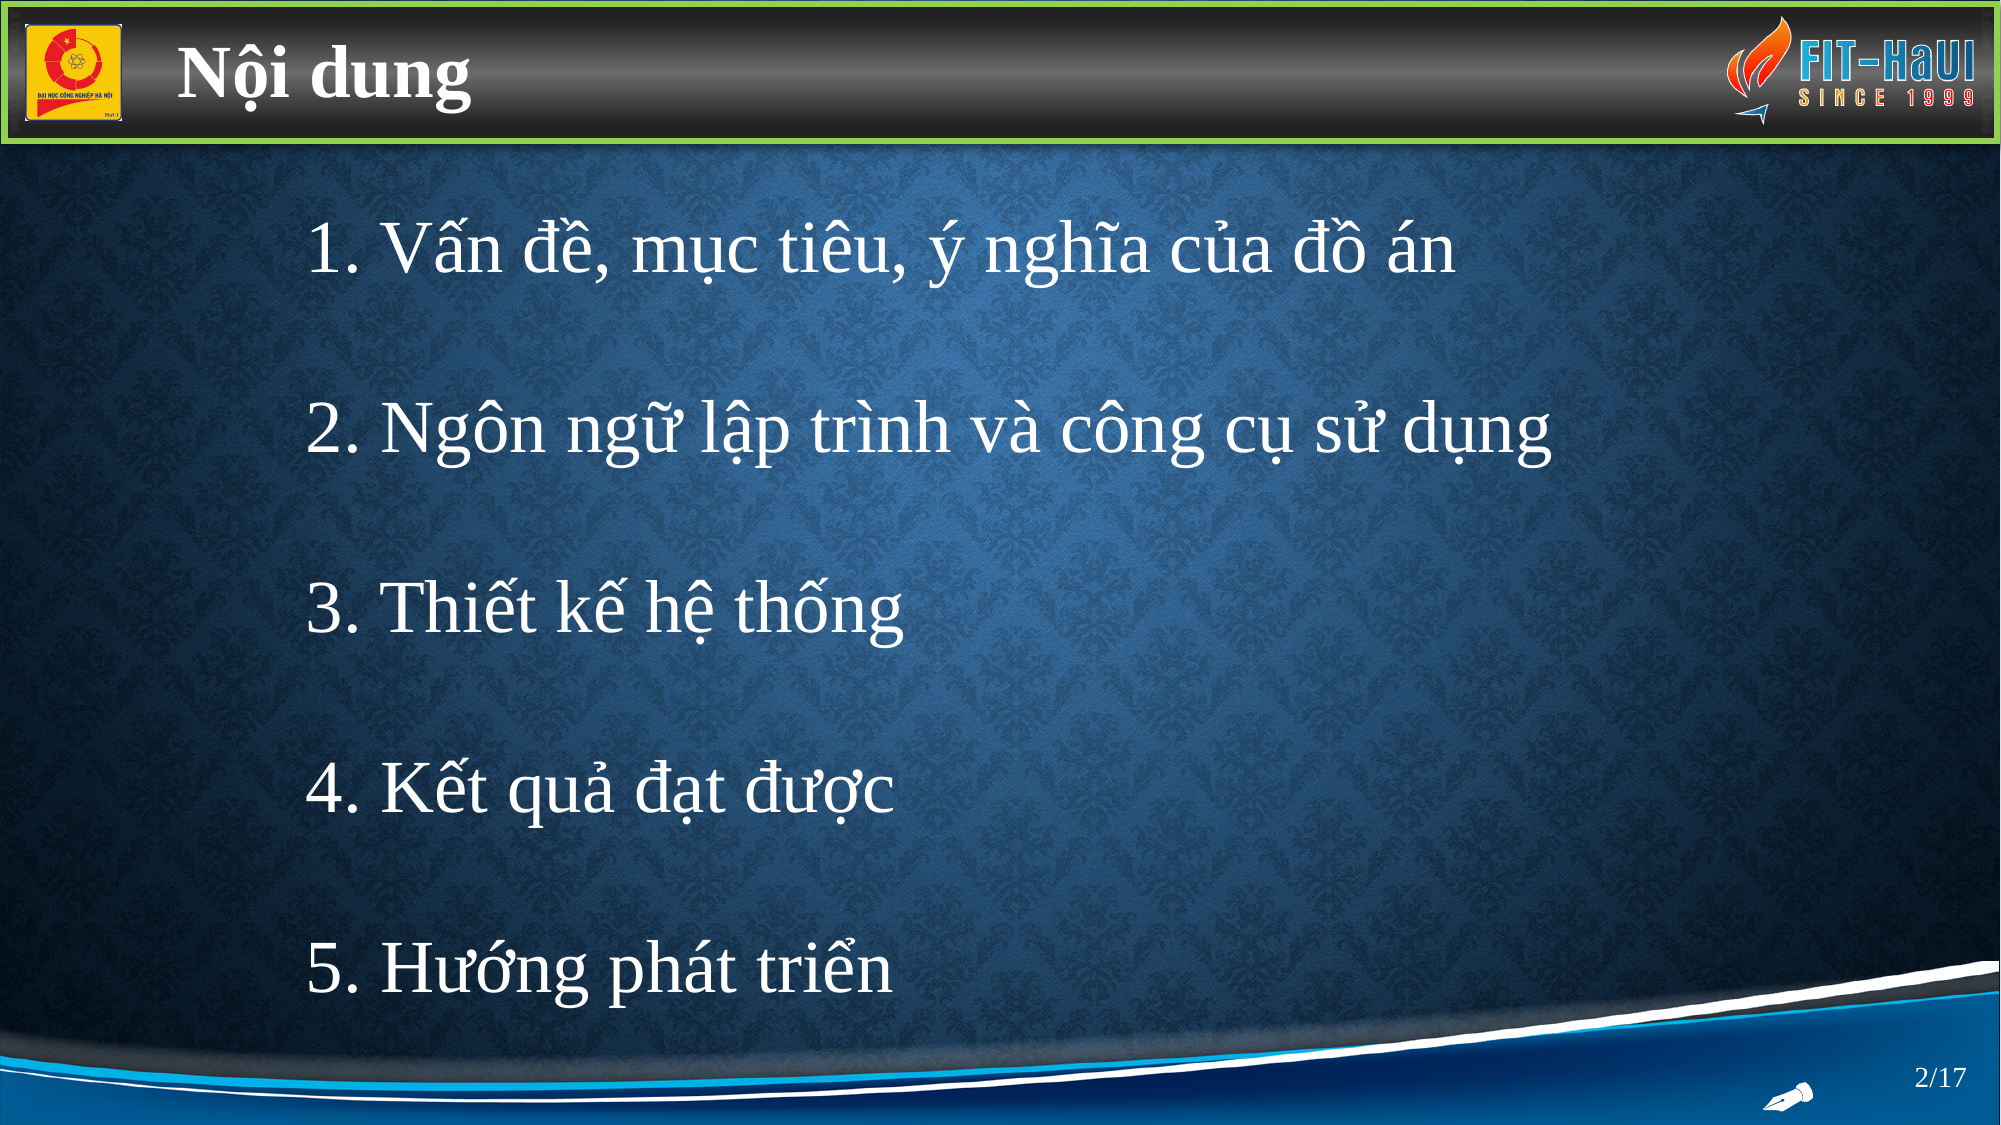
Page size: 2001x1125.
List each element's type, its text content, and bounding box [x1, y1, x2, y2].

picture [0, 0, 2001, 1125]
slide_number /17 [1858, 1046, 1983, 1106]
text_box 1. Vấn đề, mục tiêu, ý nghĩa của đồ án 2. Ngôn ngữ lập trình và công cụ sử dụng 3. Thiết kế hệ thống 4. Kết quả đạt được 5. Hướng phát triển [140, 100, 1635, 1016]
text_box Nội dung [162, 15, 1707, 121]
